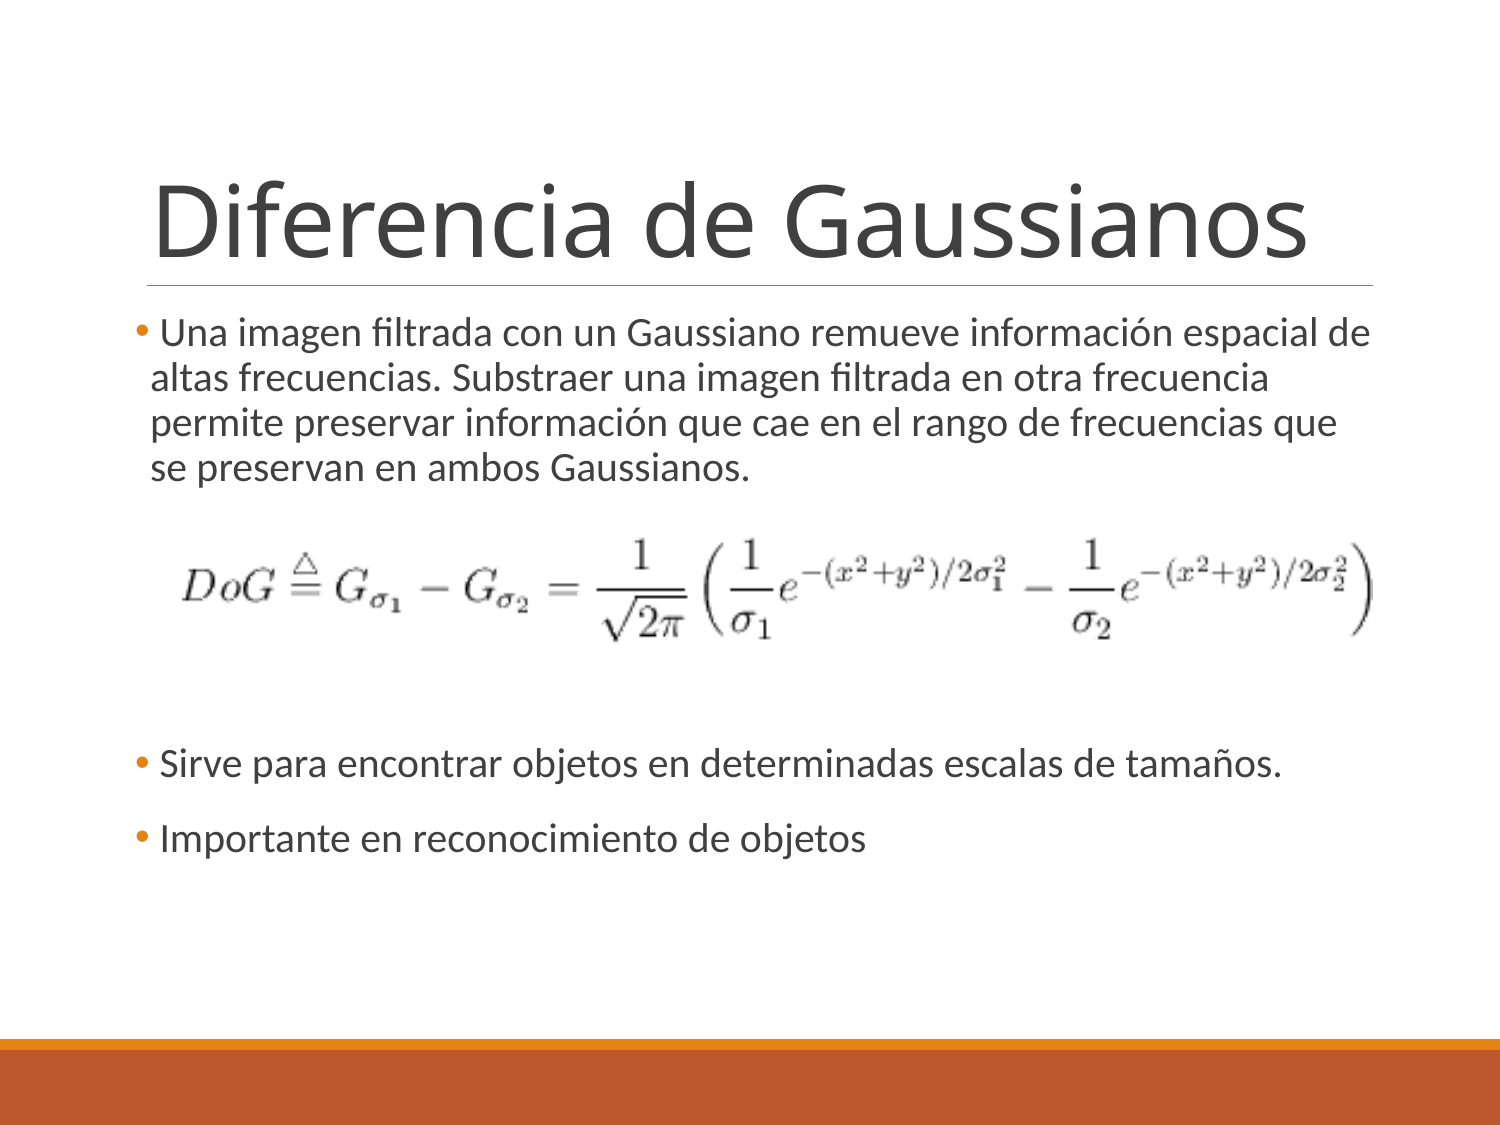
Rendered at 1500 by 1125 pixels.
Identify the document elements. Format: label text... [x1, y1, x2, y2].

picture [182, 529, 1373, 647]
list Una imagen filtrada con un Gaussiano remueve información espacial de altas frecuencias. Substraer una imagen filtrada en otra frecuencia permite preservar información que cae en el rango de frecuencias que se preservan en ambos Gaussianos. Sirve para encontrar objetos en determinadas escalas de tamaños. Importante en reconocimiento de objetos [135, 302, 1373, 963]
title Diferencia de Gaussianos [135, 47, 1373, 285]
